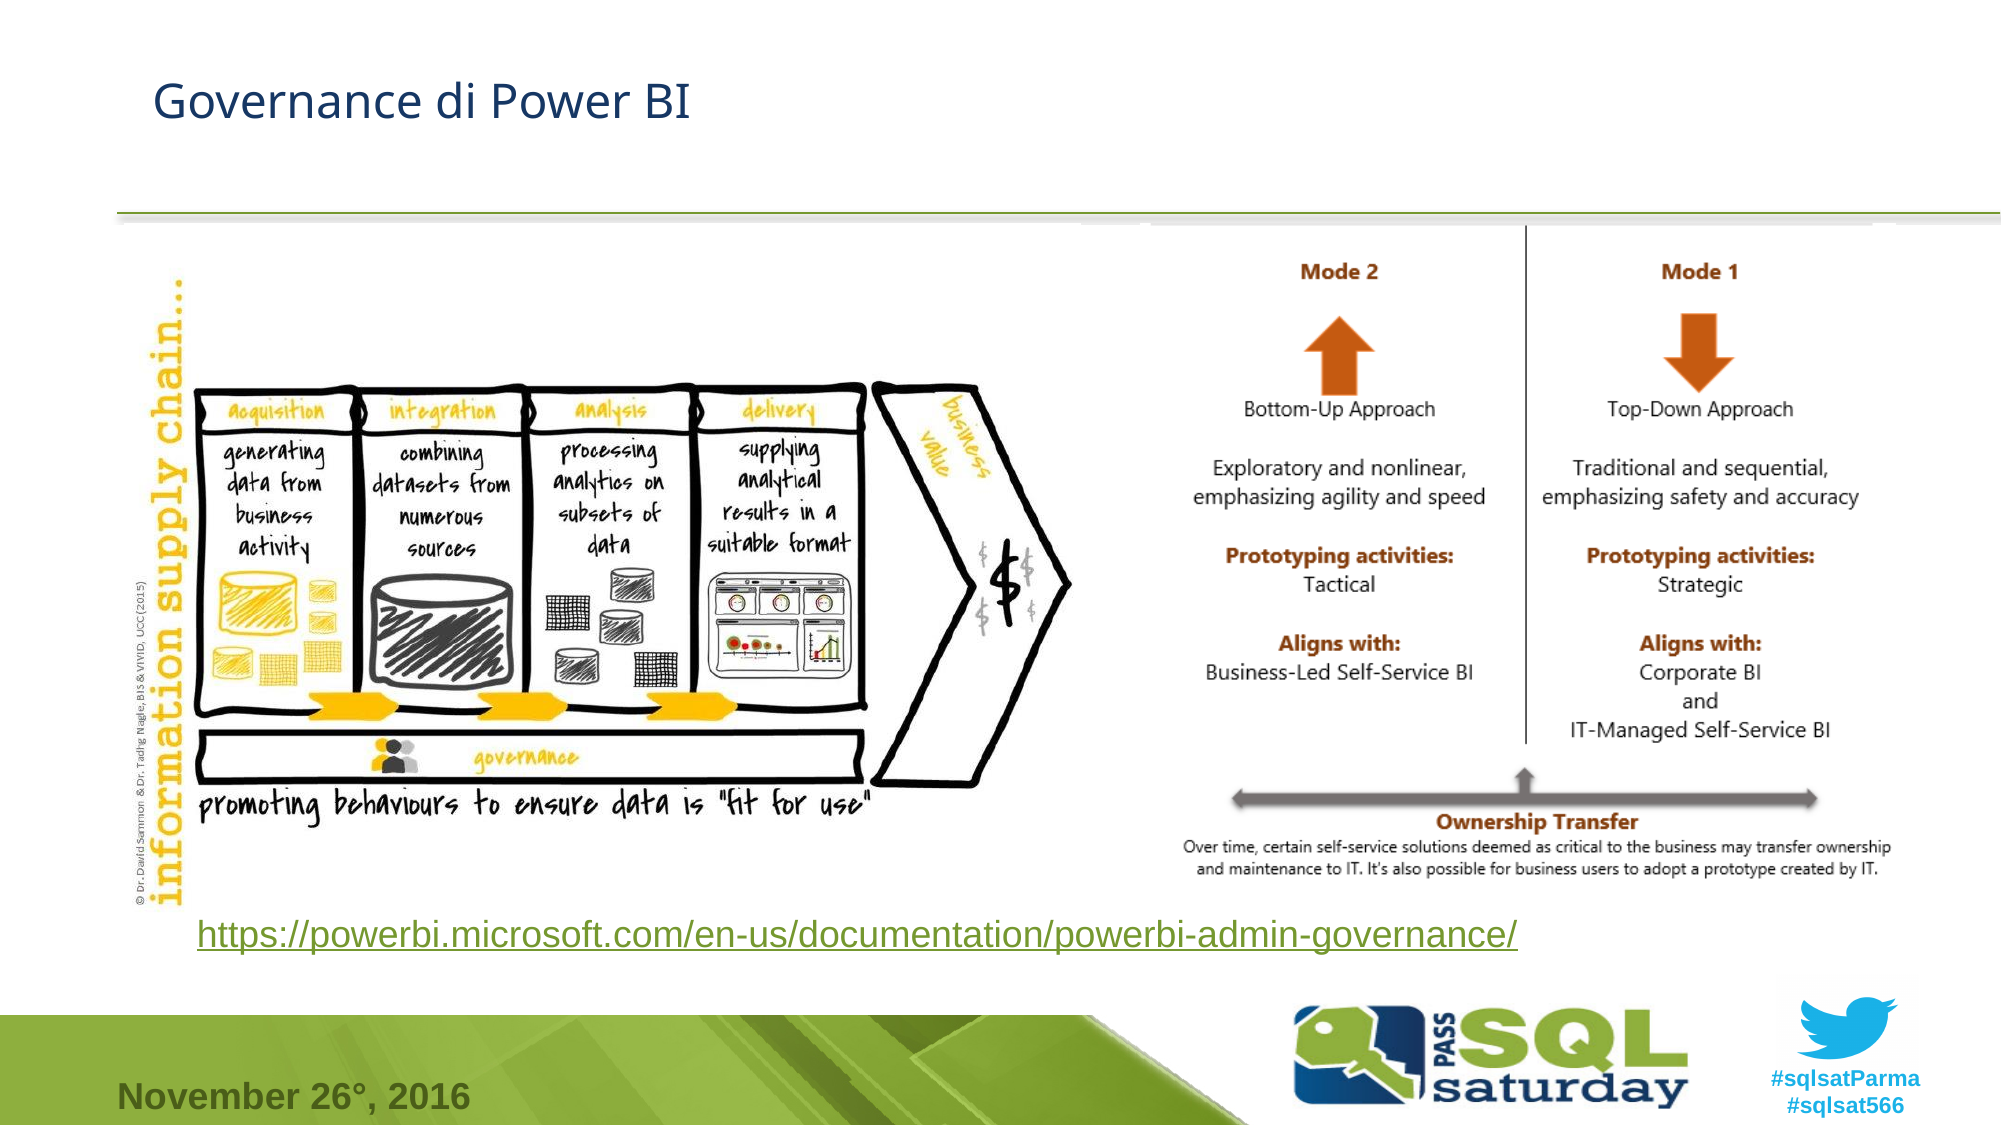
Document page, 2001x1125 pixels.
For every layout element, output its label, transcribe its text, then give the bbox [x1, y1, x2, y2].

picture [1139, 223, 1896, 892]
text_box https://powerbi.microsoft.com/en-us/documentation/powerbi-admin-governance/ [182, 902, 1907, 1053]
title Governance di Power BI [137, 59, 1927, 141]
picture [0, 1015, 1709, 1125]
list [123, 223, 1081, 933]
picture [1776, 974, 1919, 1082]
